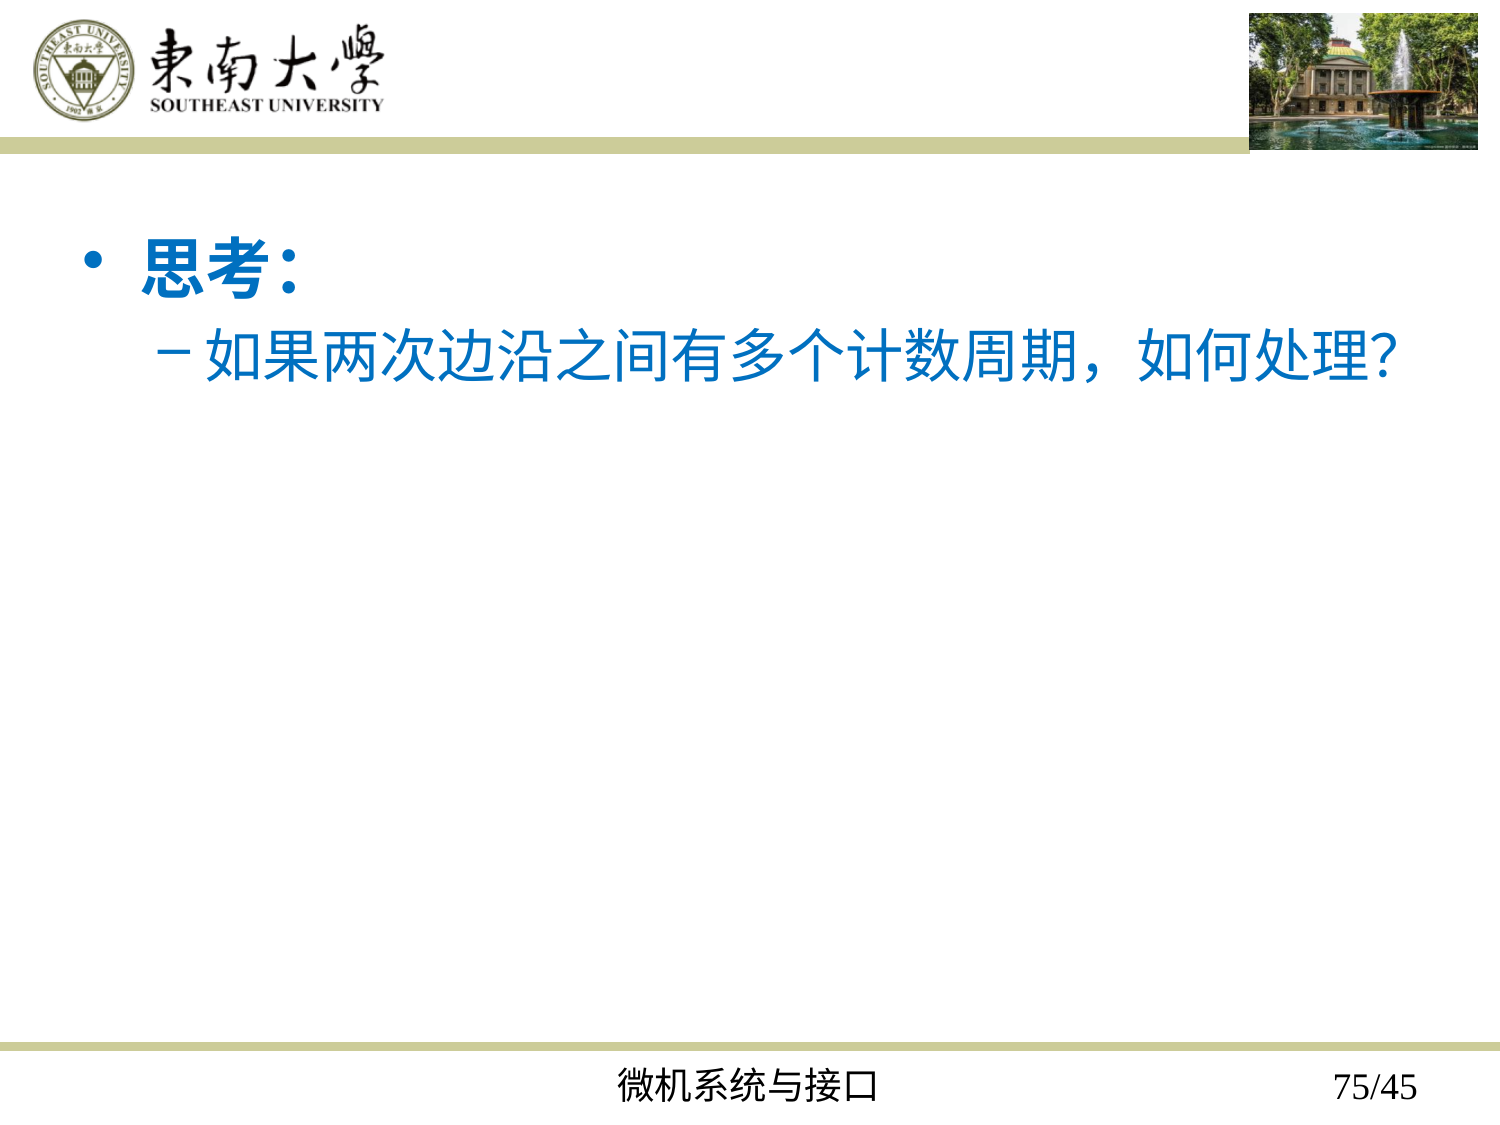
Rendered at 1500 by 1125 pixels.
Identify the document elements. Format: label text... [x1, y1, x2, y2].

text_box 思考： 如果两次边沿之间有多个计数周期，如何处理？ [67, 219, 1433, 932]
picture [0, 13, 1478, 154]
picture [29, 9, 394, 127]
picture [0, 1042, 1500, 1051]
text_box [222, 23, 1102, 129]
